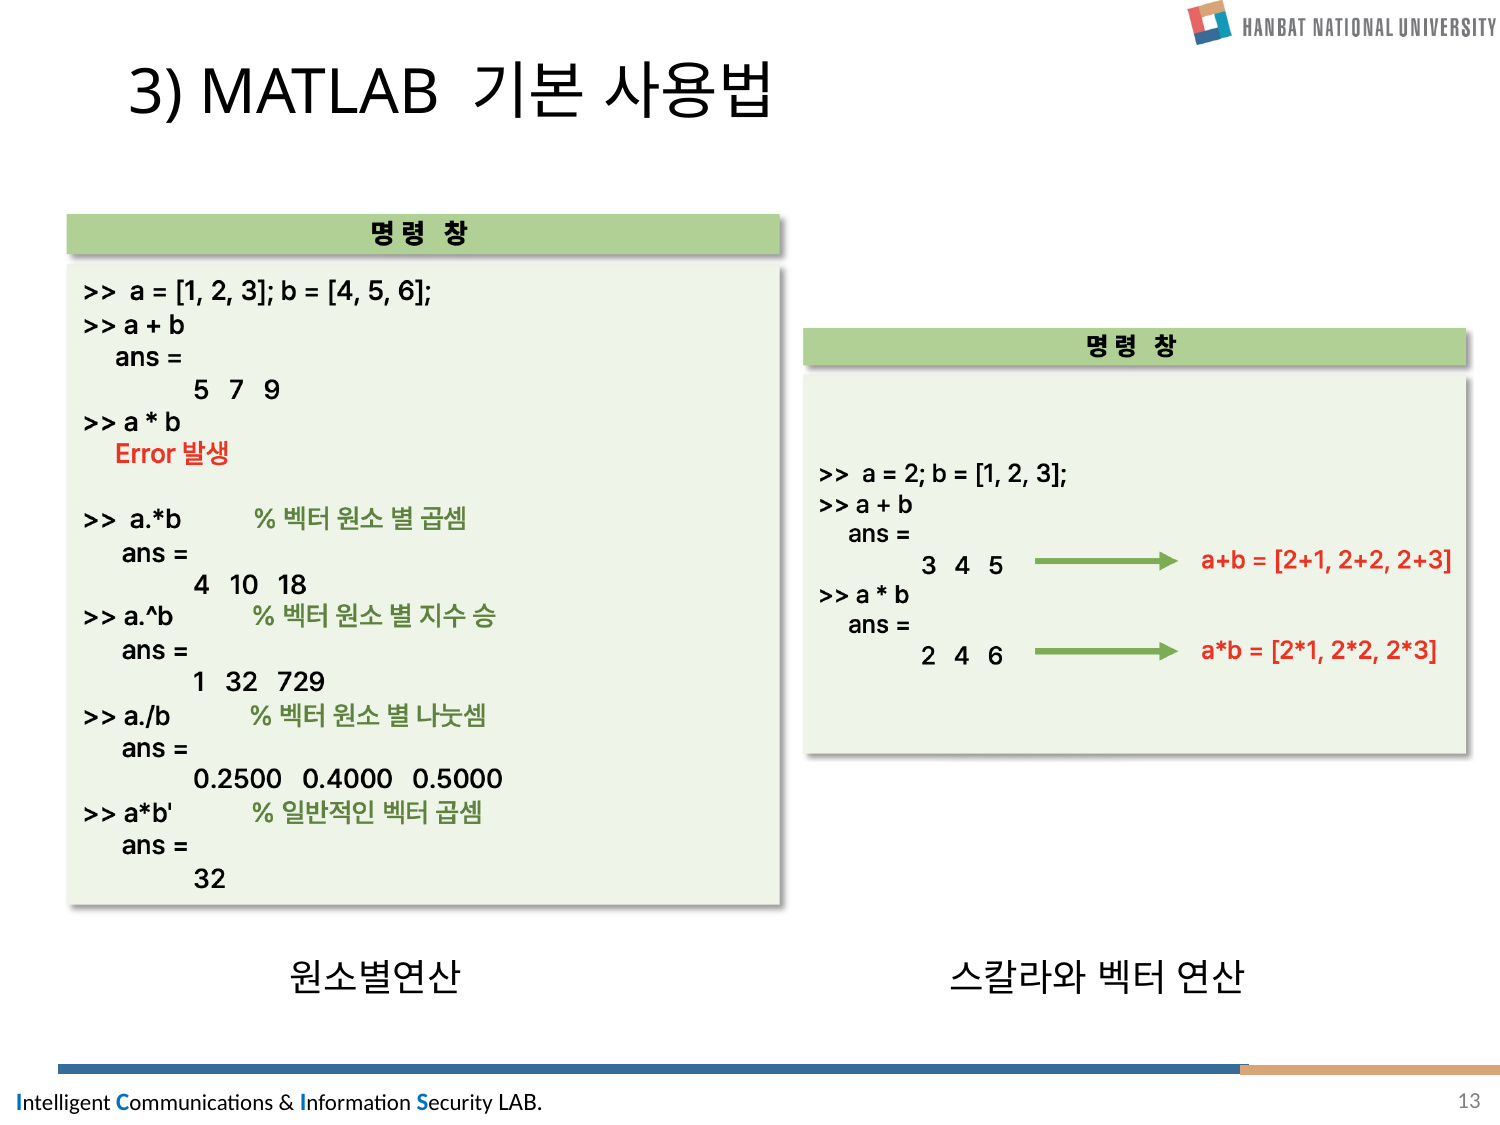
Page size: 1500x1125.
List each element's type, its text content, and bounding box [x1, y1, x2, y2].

slide_number 13 [1158, 1077, 1496, 1125]
title 3) MATLAB 기본 사용법 [59, 29, 1441, 148]
text_box 스칼라와 벡터 연산 [934, 947, 1335, 1007]
text_box 원소별연산 [274, 947, 528, 1007]
picture [59, 208, 1474, 917]
picture [1187, 0, 1496, 45]
